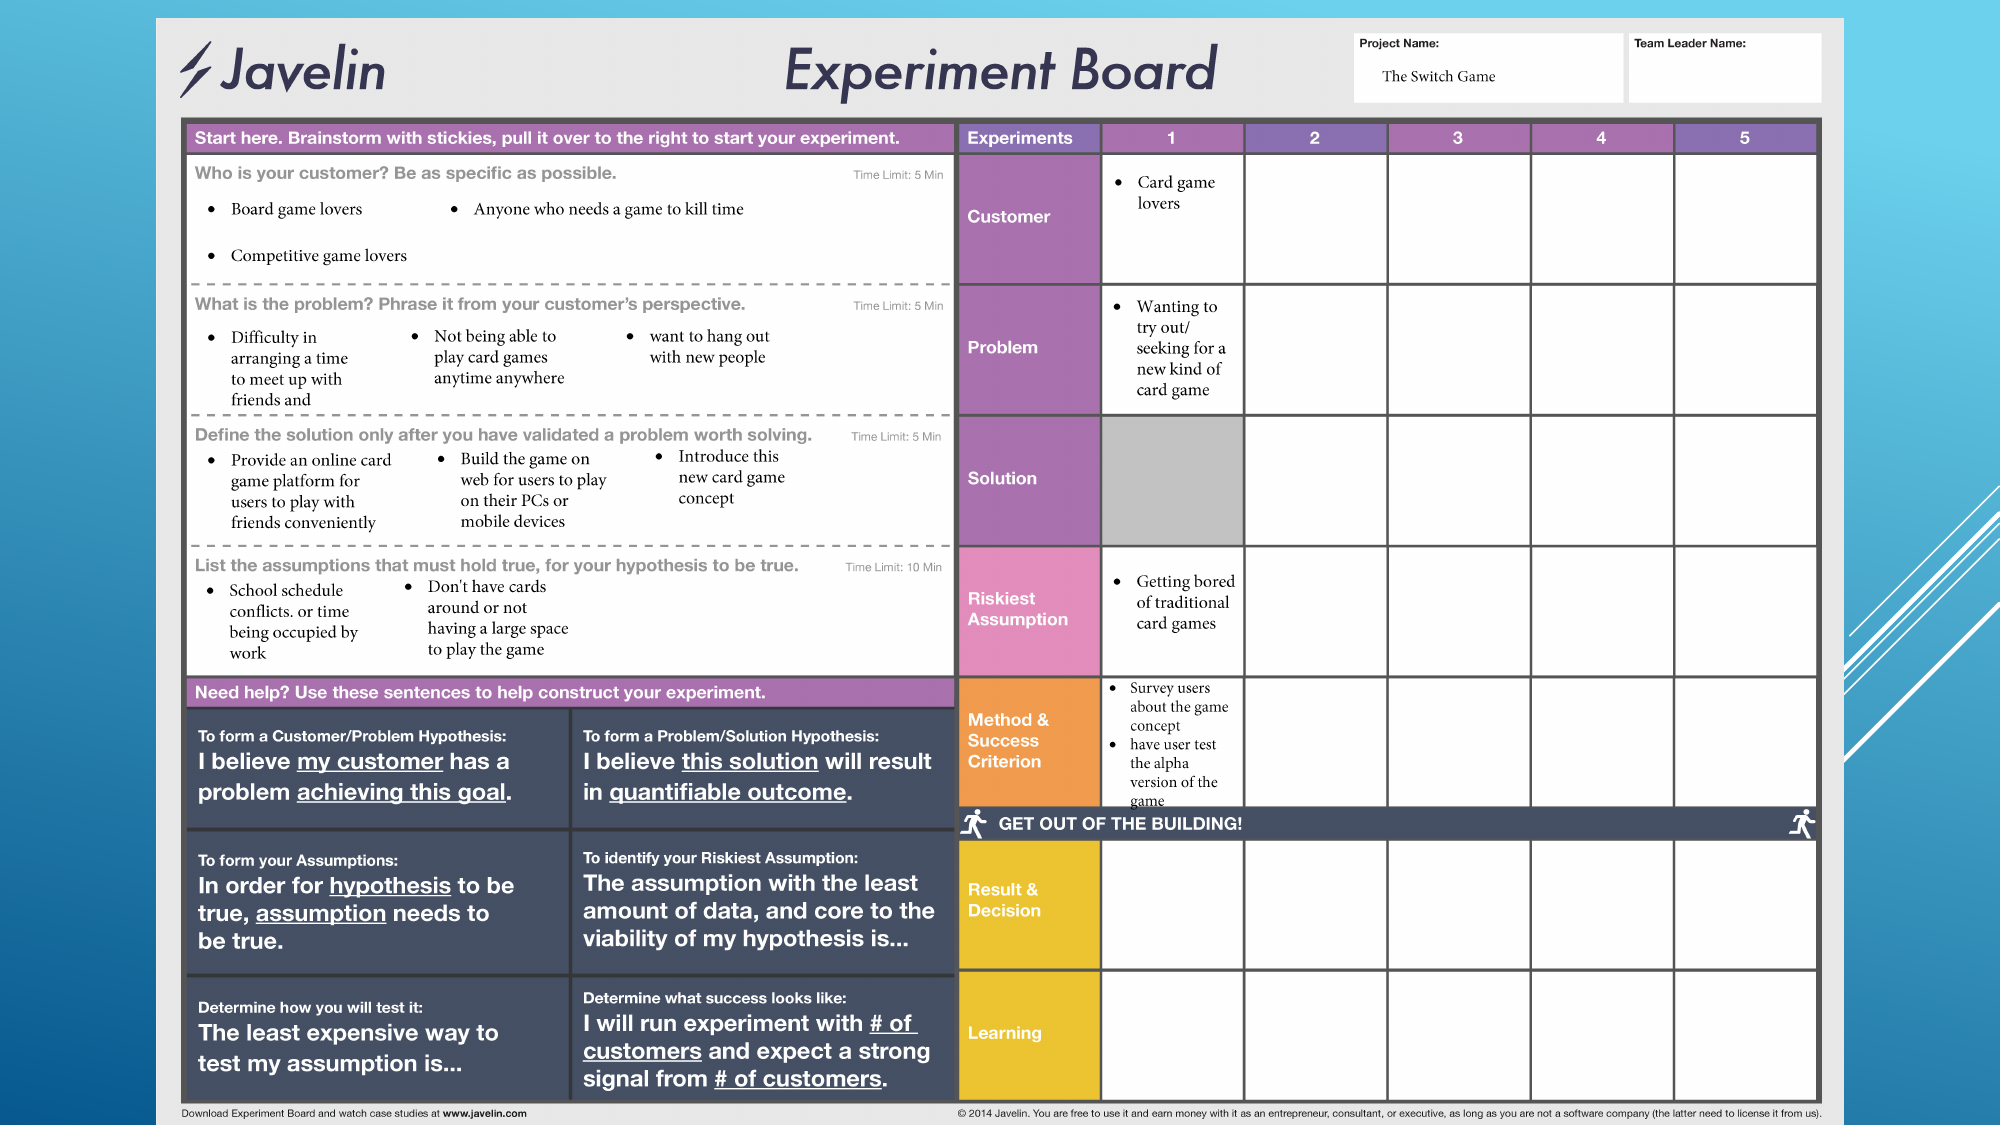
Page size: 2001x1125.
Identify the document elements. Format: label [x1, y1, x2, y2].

picture [155, 18, 1844, 1125]
